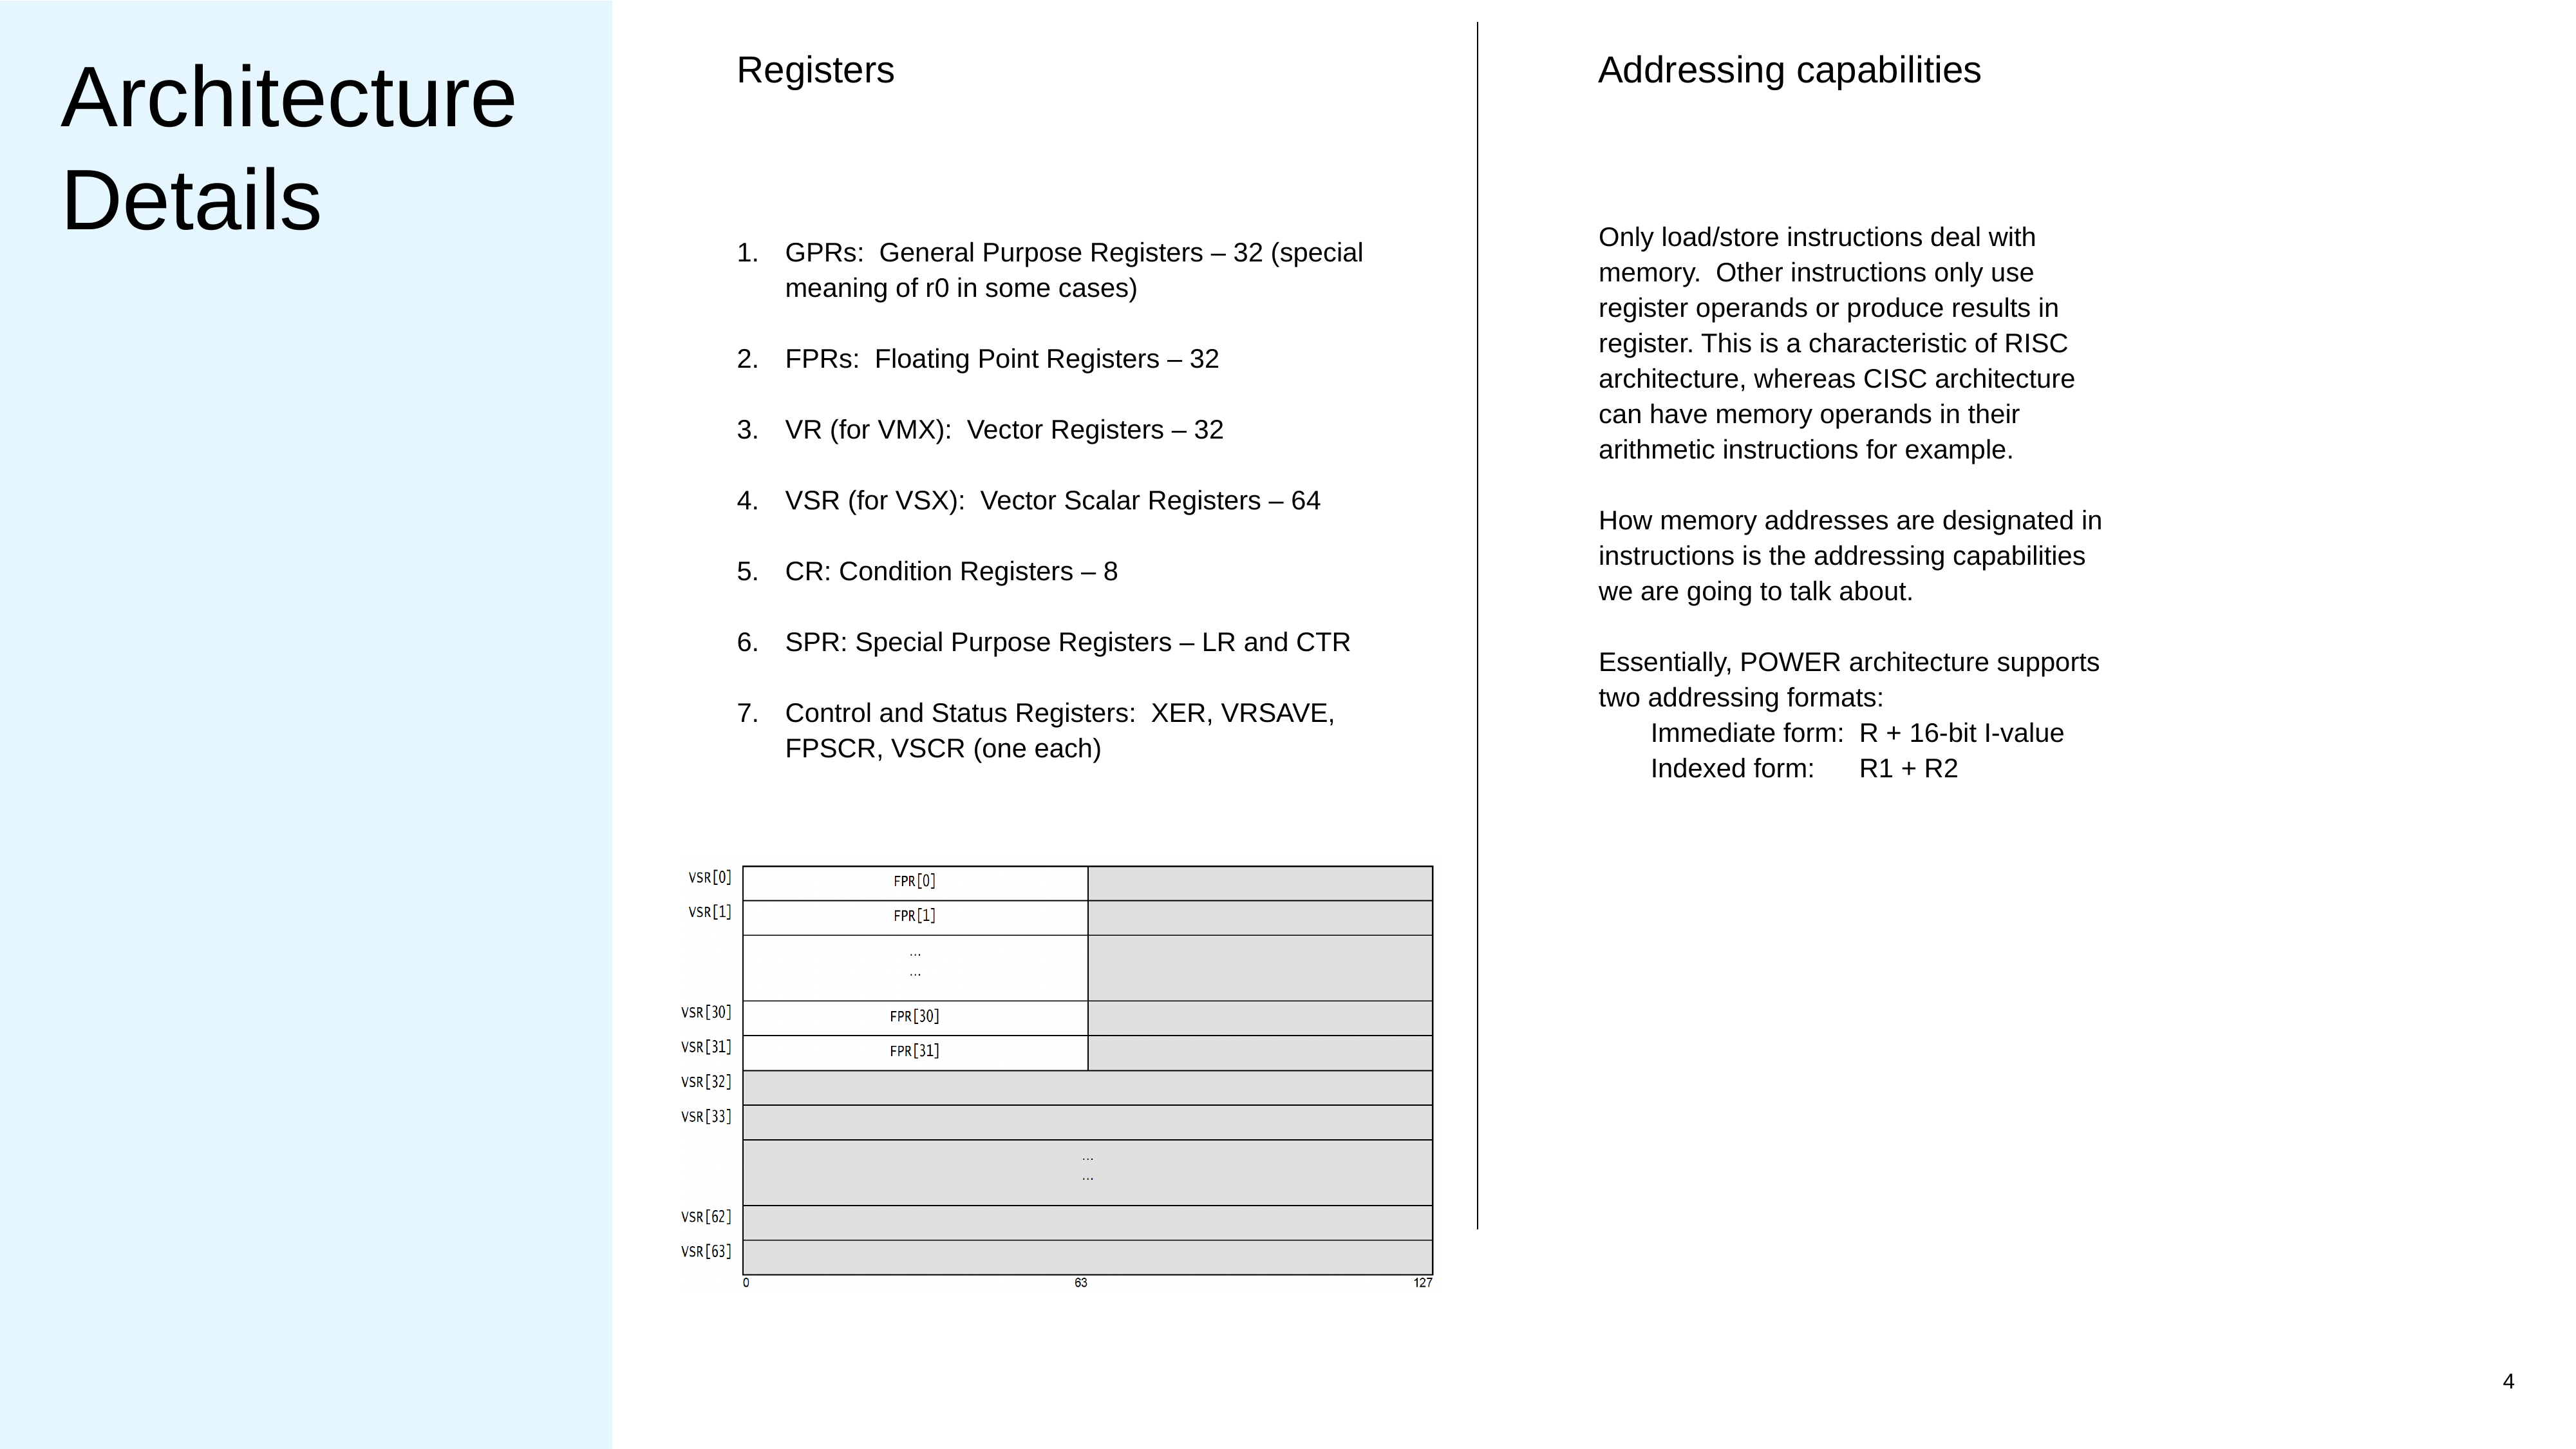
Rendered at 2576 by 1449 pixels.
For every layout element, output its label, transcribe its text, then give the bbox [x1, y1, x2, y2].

list GPRs: General Purpose Registers – 32 (special meaning of r0 in some cases) FPRs: Floating Point Registers – 32 VR (for VMX): Vector Registers – 32 VSR (for VSX): Vector Scalar Registers – 64 CR: Condition Registers – 8 SPR: Special Purpose Registers – LR and CTR Control and Status Registers: XER, VRSAVE, FPSCR, VSCR (one each) [736, 231, 1387, 715]
list Registers [736, 40, 1261, 202]
list Addressing capabilities [1597, 40, 2123, 202]
text_box [0, 1, 613, 1449]
title Architecture Details [60, 40, 1227, 524]
list Only load/store instructions deal with memory. Other instructions only use register operands or produce results in register. This is a characteristic of RISC architecture, whereas CISC architecture can have memory operands in their arithmetic instructions for example. How memory addresses are designated in instructions is the addressing capabilities we are going to talk about. Essentially, POWER architecture supports two addressing formats: Immediate form: R + 16-bit I-value Indexed form: R1 + R2 [1598, 216, 2123, 1245]
picture [681, 853, 1443, 1295]
slide_number 4 [2486, 1366, 2515, 1394]
